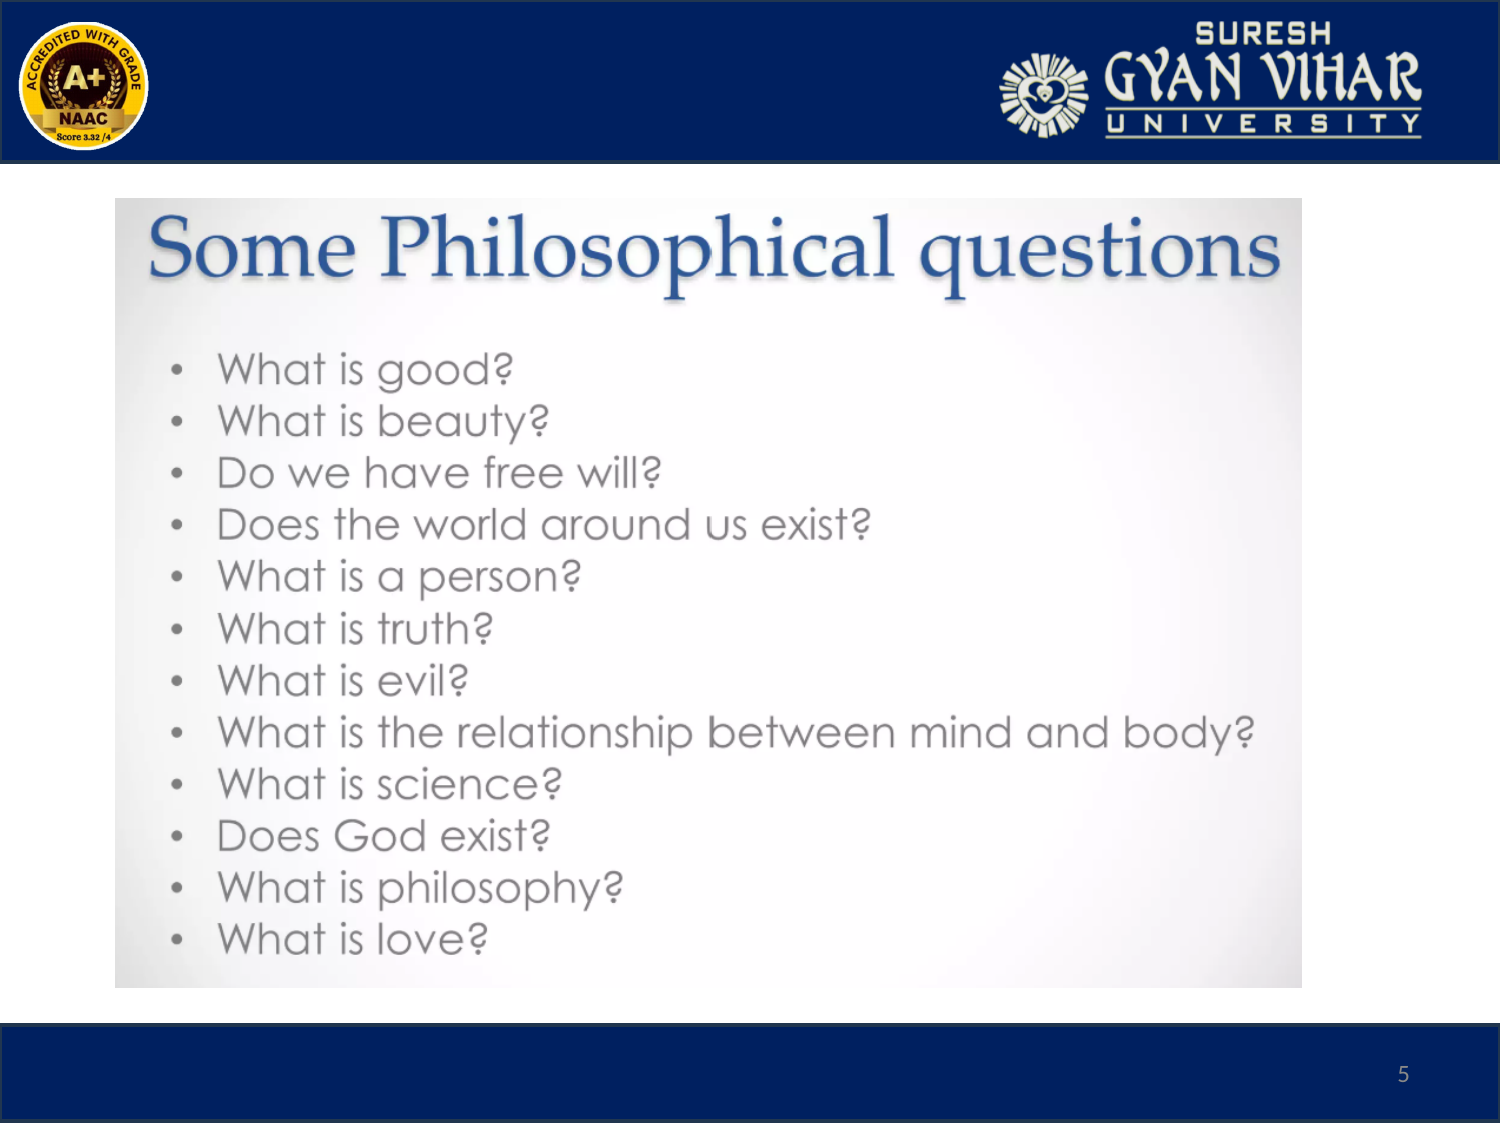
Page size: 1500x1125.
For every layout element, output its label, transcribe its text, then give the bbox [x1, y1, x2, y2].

picture [4, 22, 159, 151]
slide_number 5 [1074, 1042, 1425, 1103]
picture [999, 21, 1425, 144]
picture [115, 198, 1303, 988]
